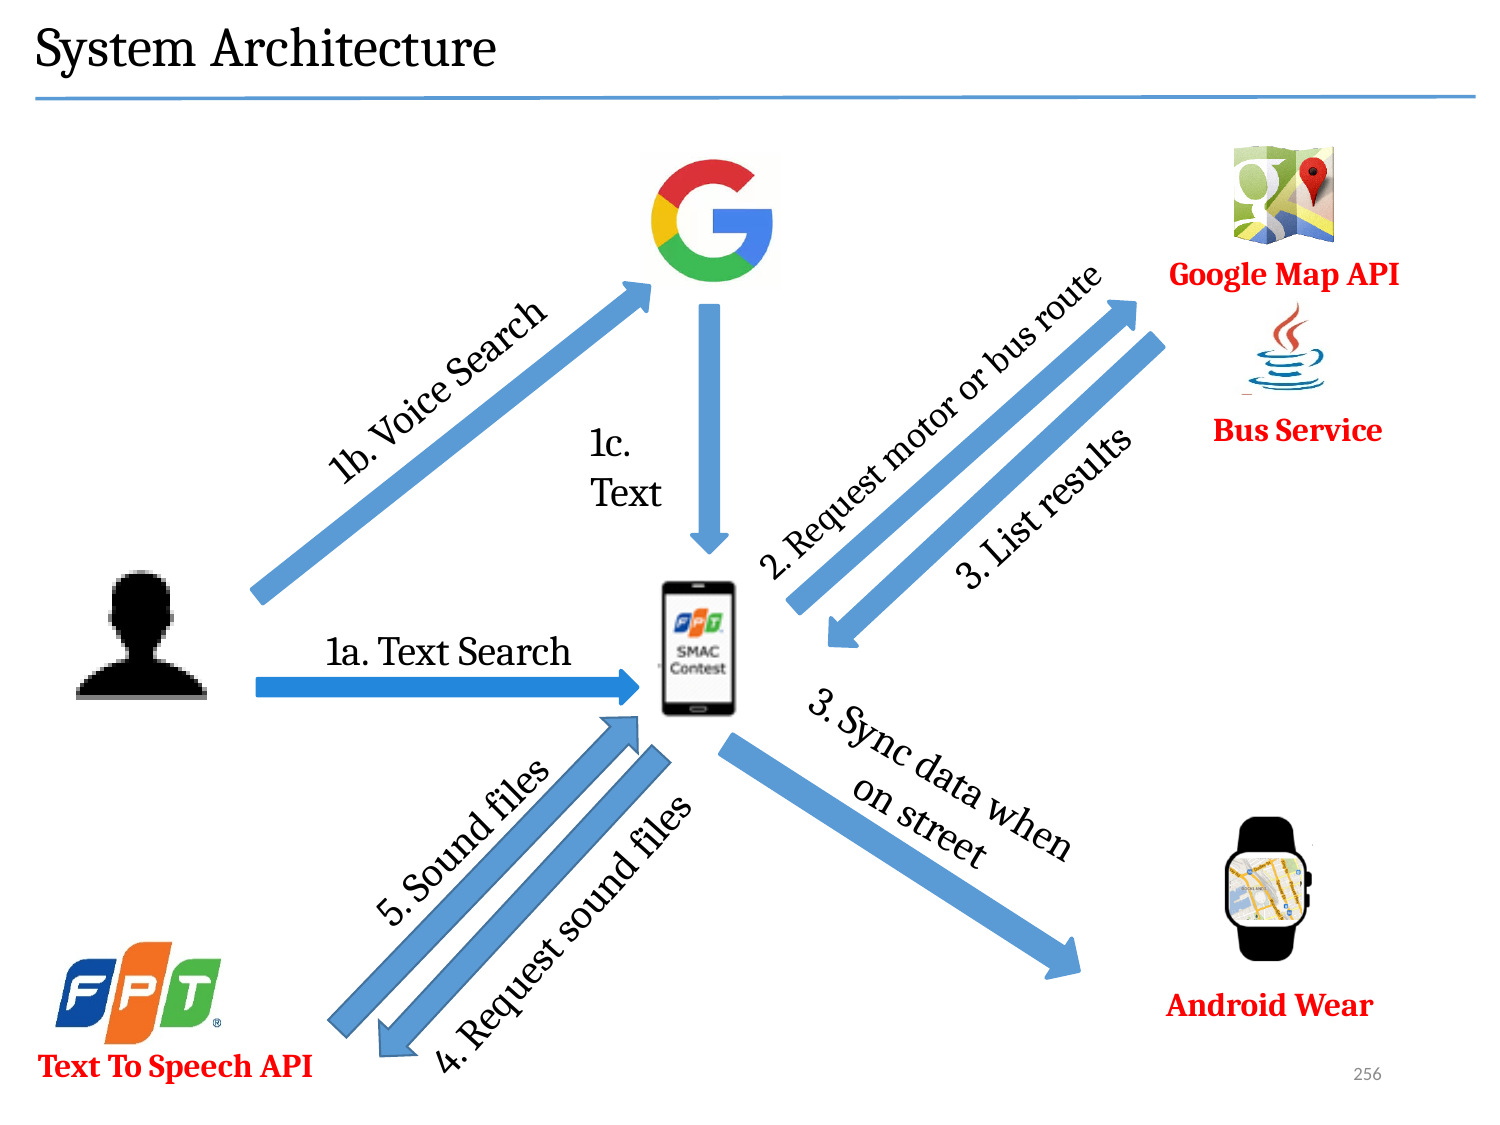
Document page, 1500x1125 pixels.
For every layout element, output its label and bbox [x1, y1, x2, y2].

text_box [257, 616, 638, 704]
text_box [691, 306, 727, 553]
text_box [1154, 245, 1416, 300]
picture [76, 570, 207, 700]
picture [1212, 807, 1313, 977]
title [21, 0, 1316, 97]
text_box [575, 407, 678, 523]
picture [1231, 298, 1337, 395]
text_box [326, 716, 716, 1101]
picture [640, 152, 781, 290]
slide_number [1059, 1042, 1397, 1103]
text_box [302, 268, 571, 508]
text_box [829, 333, 1164, 646]
text_box [1150, 976, 1389, 1031]
picture [1231, 142, 1337, 248]
text_box [251, 283, 649, 604]
text_box [787, 301, 1135, 614]
picture [657, 572, 756, 725]
text_box [733, 235, 1126, 603]
text_box [720, 660, 1112, 978]
text_box [23, 1036, 329, 1092]
text_box [1198, 400, 1399, 456]
picture [53, 940, 223, 1045]
